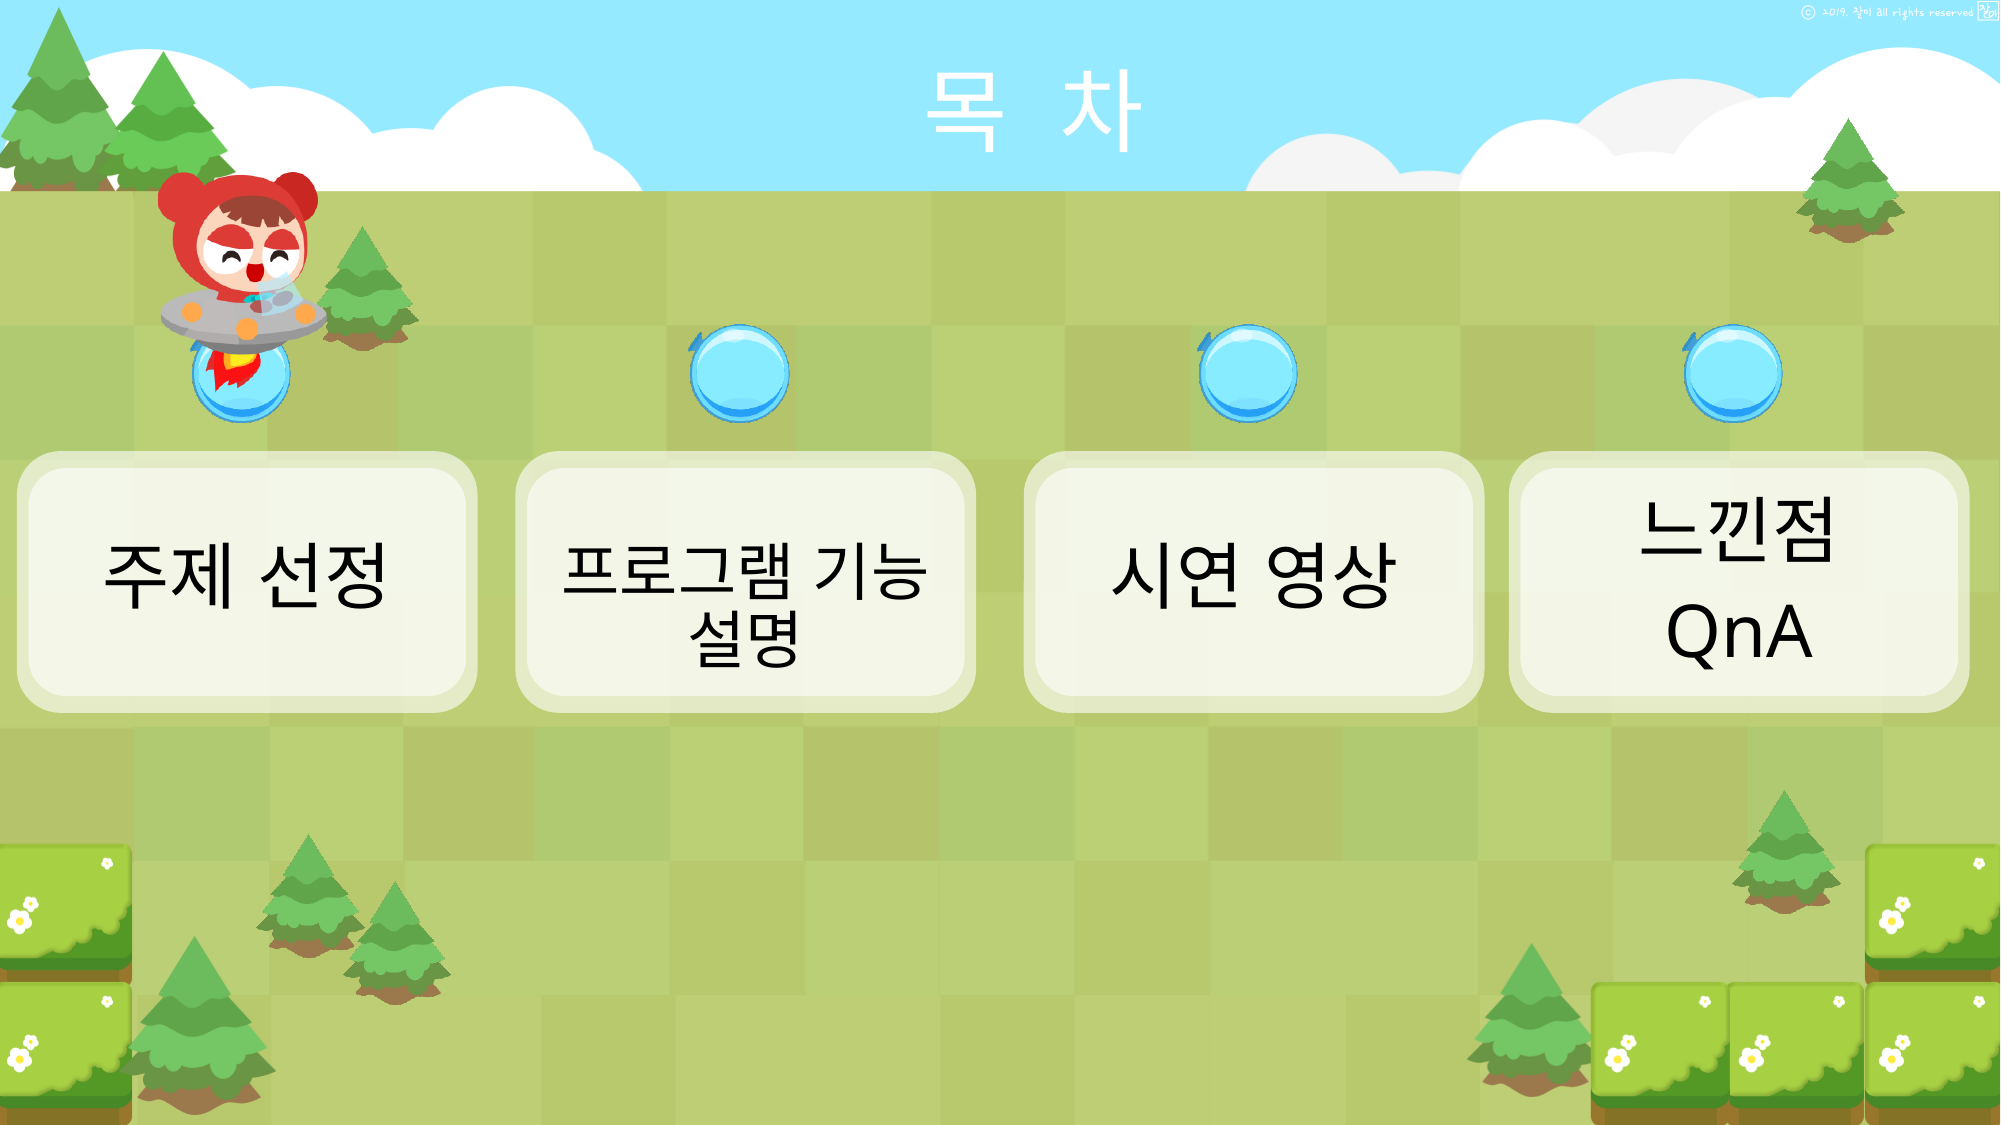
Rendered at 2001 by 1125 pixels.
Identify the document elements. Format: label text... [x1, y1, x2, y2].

picture [0, 0, 2001, 1125]
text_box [515, 451, 977, 713]
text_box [16, 451, 478, 713]
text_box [1508, 451, 1970, 713]
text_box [1023, 451, 1485, 713]
title 목 차 [837, 51, 1230, 181]
